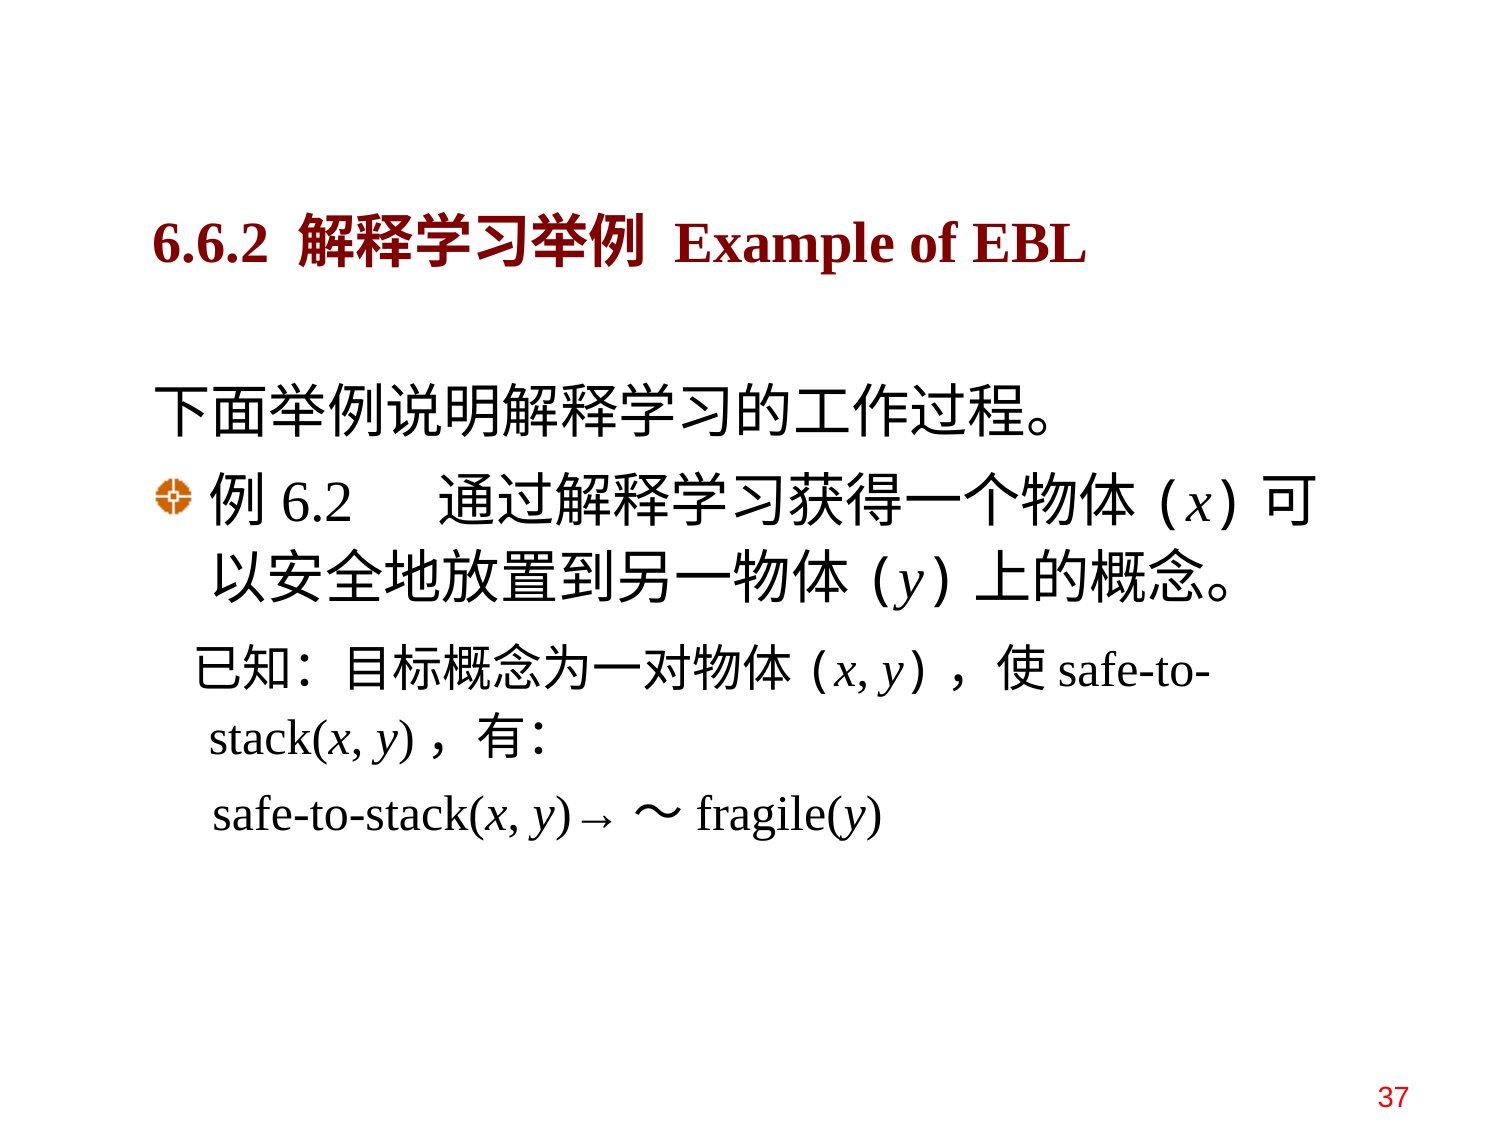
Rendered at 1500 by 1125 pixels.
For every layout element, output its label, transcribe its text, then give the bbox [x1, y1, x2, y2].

slide_number 37 [891, 1070, 1426, 1106]
list 6.6.2 解释学习举例 Example of EBL 下面举例说明解释学习的工作过程。 例6.2 通过解释学习获得一个物体(x)可以安全地放置到另一物体(y)上的概念。 已知：目标概念为一对物体(x, y)，使safe-to-stack(x, y)，有： safe-to-stack(x, y)→～fragile(y) [137, 196, 1376, 918]
picture [152, 477, 194, 519]
